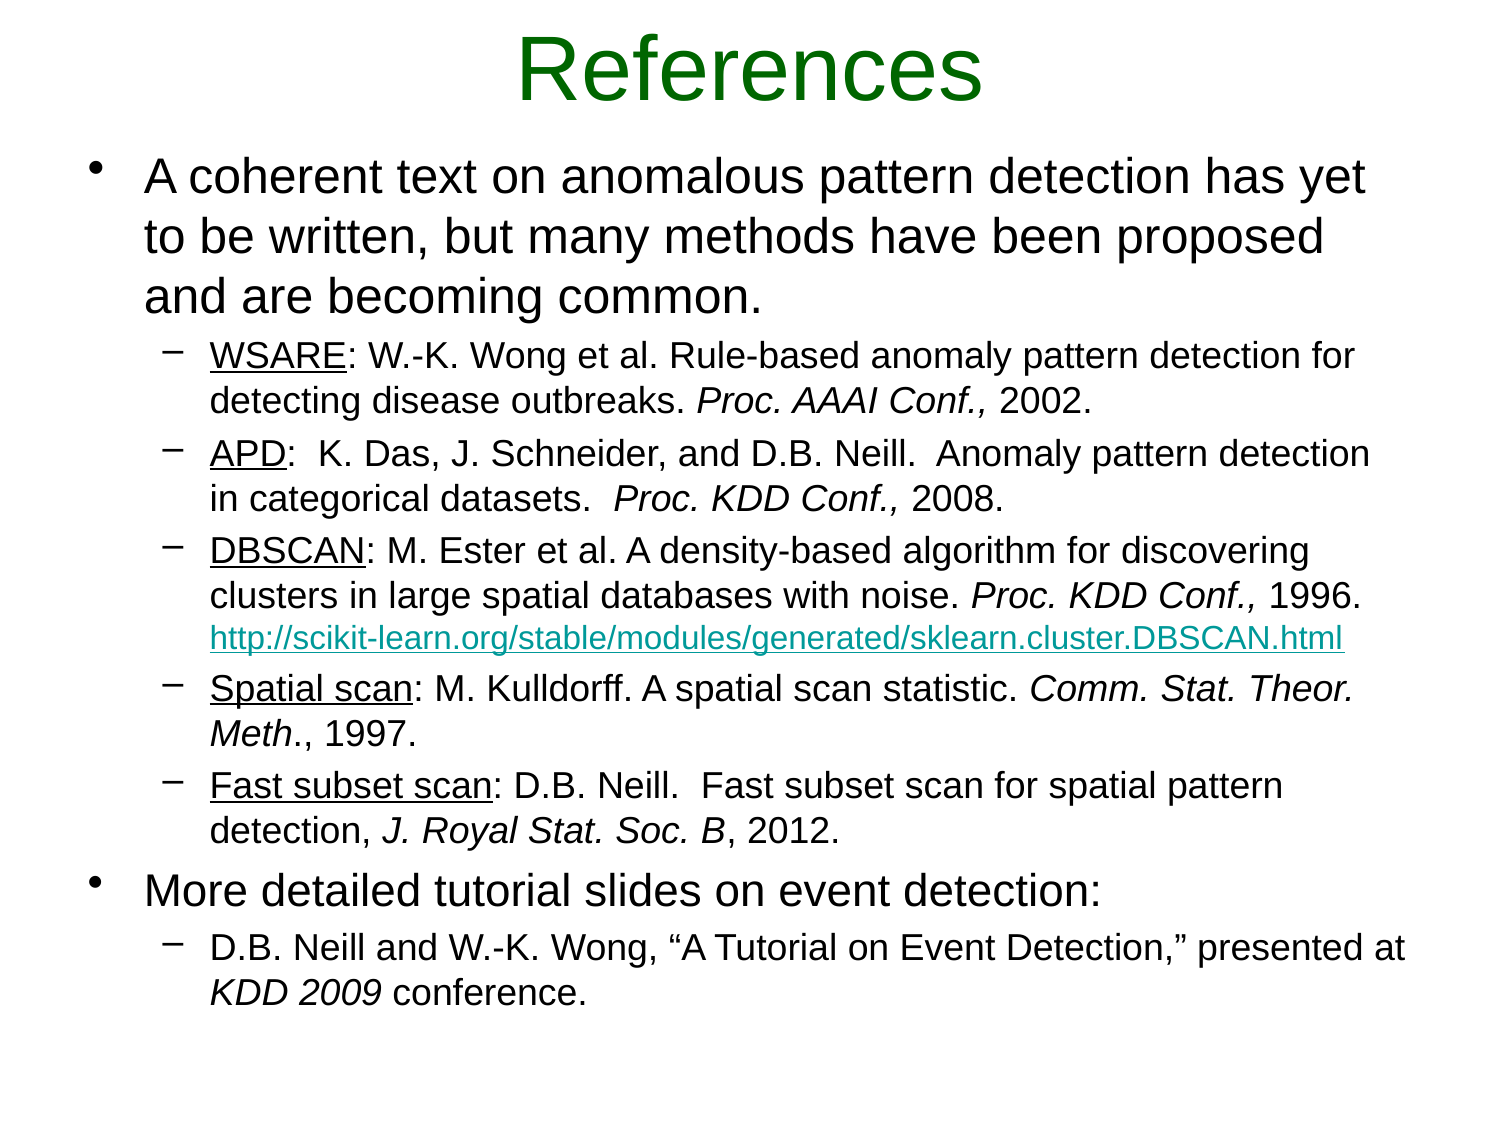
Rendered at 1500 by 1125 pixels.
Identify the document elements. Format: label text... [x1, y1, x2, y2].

text_box References [74, 12, 1425, 127]
text_box A coherent text on anomalous pattern detection has yet to be written, but many methods have been proposed and are becoming common. WSARE: W.-K. Wong et al. Rule-based anomaly pattern detection for detecting disease outbreaks. Proc. AAAI Conf., 2002. APD: K. Das, J. Schneider, and D.B. Neill. Anomaly pattern detection in categorical datasets. Proc. KDD Conf., 2008. DBSCAN: M. Ester et al. A density-based algorithm for discovering clusters in large spatial databases with noise. Proc. KDD Conf., 1996. http://scikit-learn.org/stable/modules/generated/sklearn.cluster.DBSCAN.html Spatial scan: M. Kulldorff. A spatial scan statistic. Comm. Stat. Theor. Meth., 1997. Fast subset scan: D.B. Neill. Fast subset scan for spatial pattern detection, J. Royal Stat. Soc. B, 2012. More detailed tutorial slides on event detection: D.B. Neill and W.-K. Wong, “A Tutorial on Event Detection,” presented at KDD 2009 conference. [72, 136, 1423, 1038]
